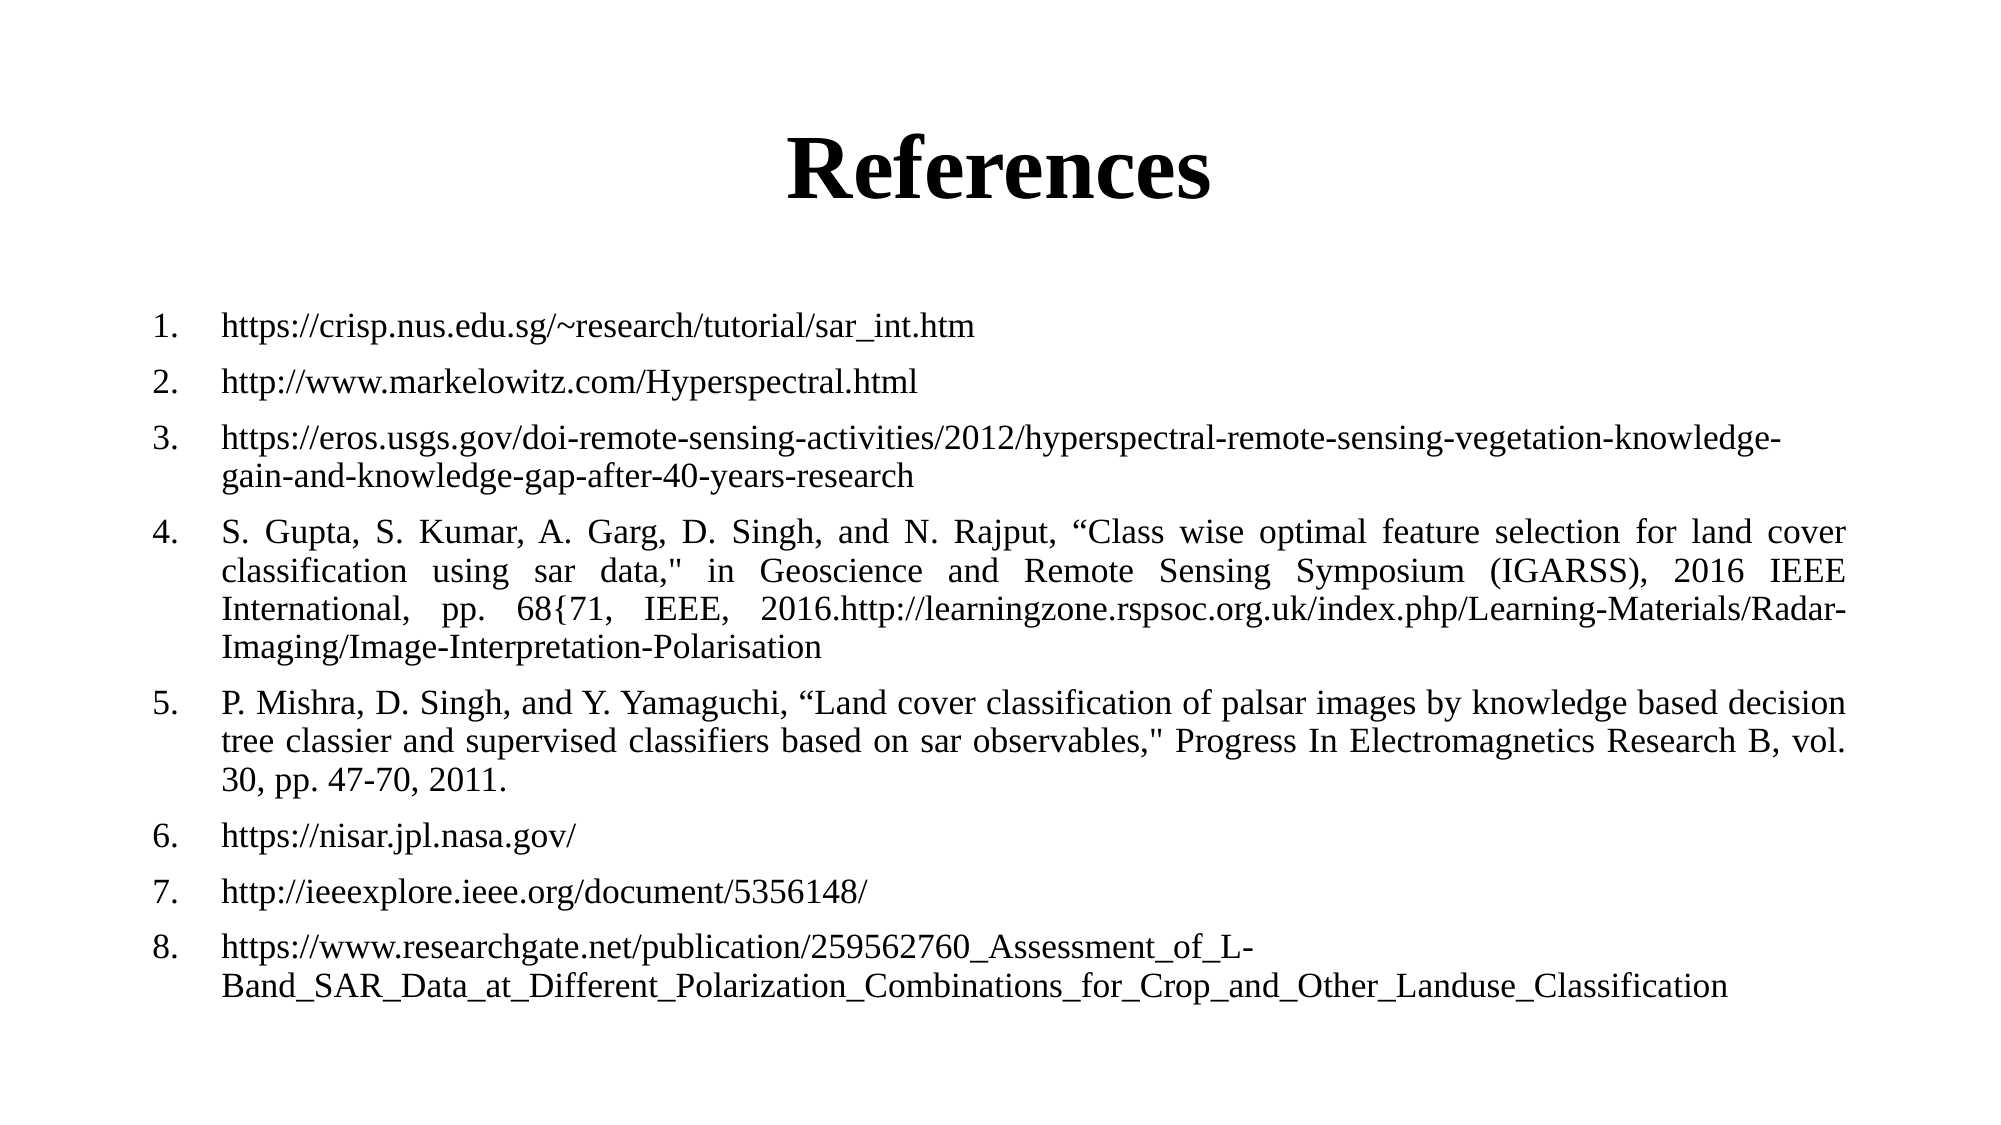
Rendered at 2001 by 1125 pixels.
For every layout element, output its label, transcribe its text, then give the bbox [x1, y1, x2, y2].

list https://crisp.nus.edu.sg/~research/tutorial/sar_int.htm http://www.markelowitz.com/Hyperspectral.html https://eros.usgs.gov/doi-remote-sensing-activities/2012/hyperspectral-remote-sensing-vegetation-knowledge-gain-and-knowledge-gap-after-40-years-research S. Gupta, S. Kumar, A. Garg, D. Singh, and N. Rajput, “Class wise optimal feature selection for land cover classification using sar data," in Geoscience and Remote Sensing Symposium (IGARSS), 2016 IEEE International, pp. 68{71, IEEE, 2016.http://learningzone.rspsoc.org.uk/index.php/Learning-Materials/Radar-Imaging/Image-Interpretation-Polarisation P. Mishra, D. Singh, and Y. Yamaguchi, “Land cover classification of palsar images by knowledge based decision tree classier and supervised classifiers based on sar observables," Progress In Electromagnetics Research B, vol. 30, pp. 47-70, 2011. https://nisar.jpl.nasa.gov/ http://ieeexplore.ieee.org/document/5356148/ https://www.researchgate.net/publication/259562760_Assessment_of_L-Band_SAR_Data_at_Different_Polarization_Combinations_for_Crop_and_Other_Landuse_Classification [137, 299, 1863, 1014]
title References [137, 59, 1863, 278]
